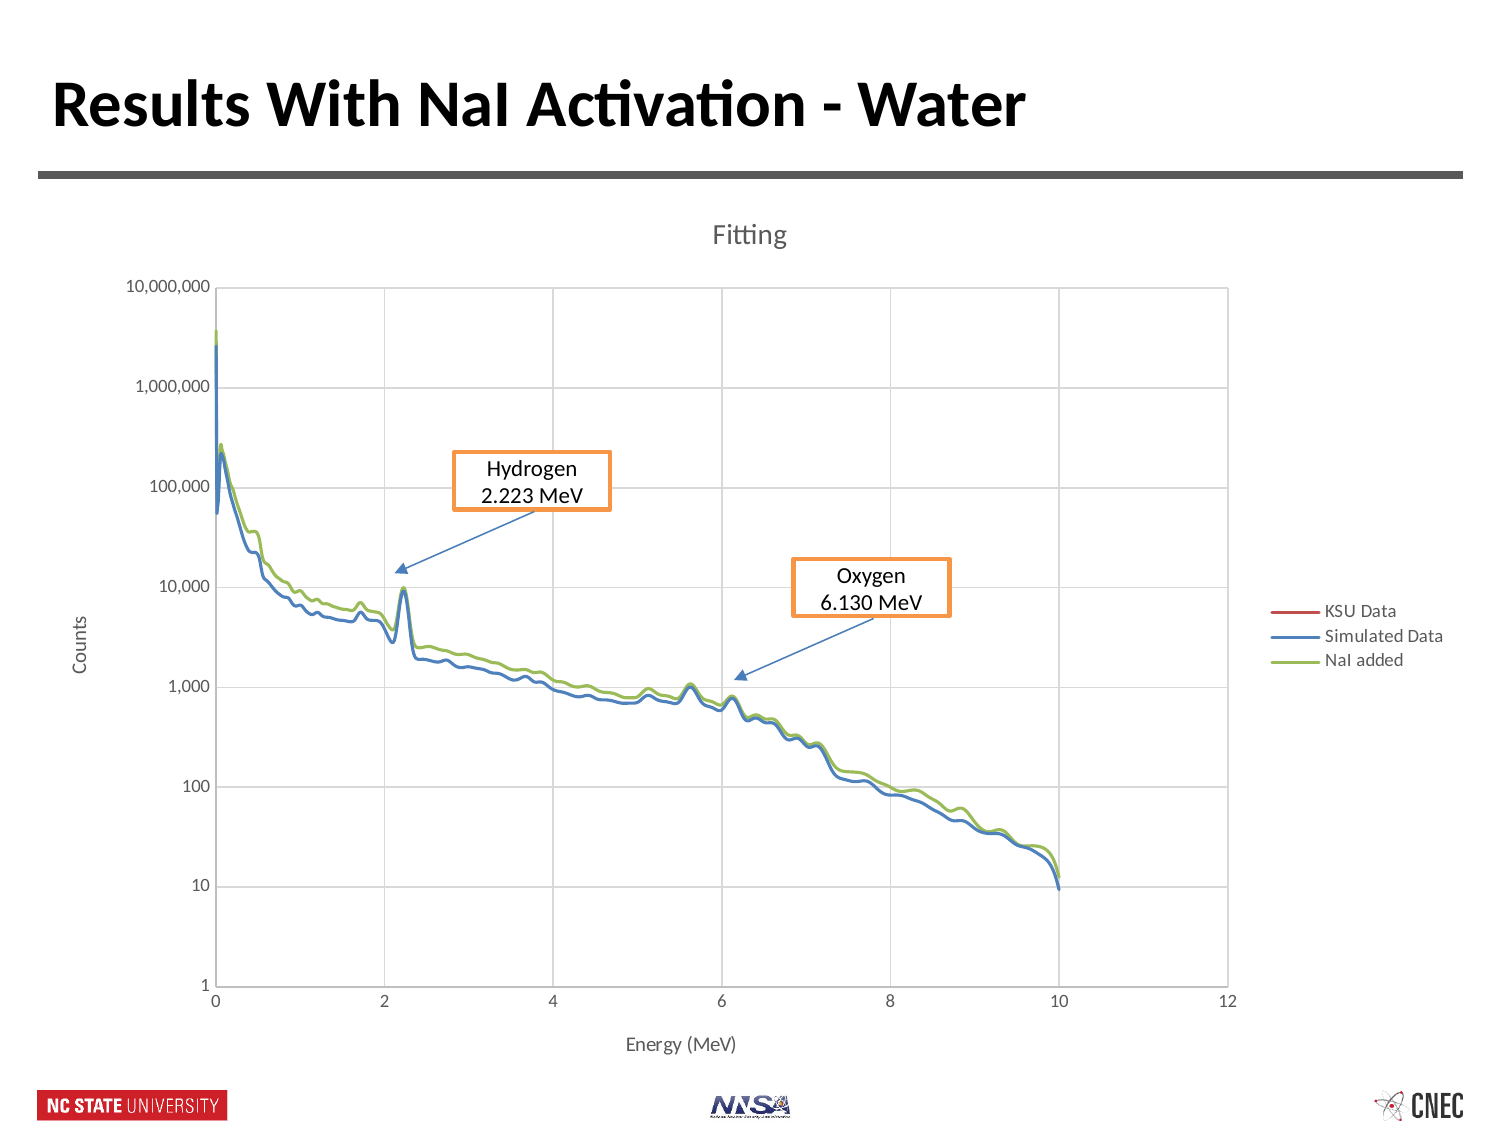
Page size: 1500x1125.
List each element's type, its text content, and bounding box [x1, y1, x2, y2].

chart [37, 187, 1463, 1088]
title Results With NaI Activation - Water [37, 37, 1463, 163]
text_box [733, 618, 874, 681]
picture [37, 1090, 228, 1121]
picture [706, 1088, 794, 1123]
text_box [394, 511, 535, 574]
picture [1374, 1090, 1463, 1121]
